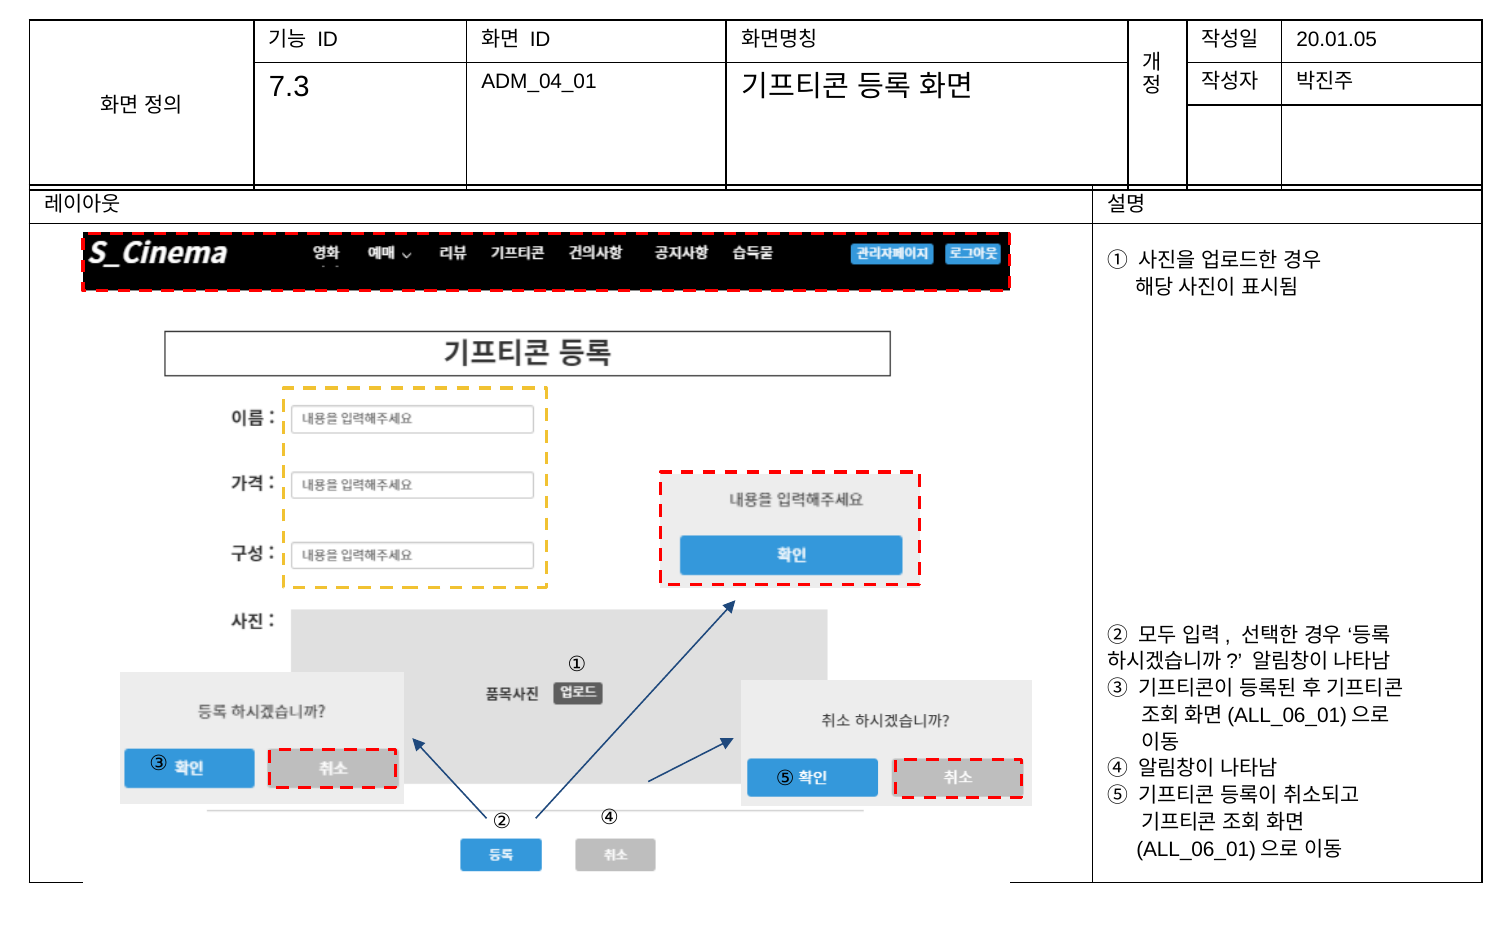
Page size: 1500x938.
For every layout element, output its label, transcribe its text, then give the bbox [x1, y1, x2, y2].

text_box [535, 600, 736, 819]
picture [82, 231, 1032, 883]
table_header 화면 ID [467, 21, 725, 62]
table_header 화면명칭 [727, 21, 1127, 62]
table_header 개정 [1129, 21, 1186, 189]
table_cell ① 사진을 업로드한 경우 해당 사진이 표시됨 ② 모두 입력, 선택한 경우 ‘등록 하시겠습니까?’ 알림창이 나타남 ③ 기프티콘이 등록된 후 기프티콘 조회 화면(ALL_06_01)으로 이동 ④ 알림창이 나타남 ⑤ 기프티콘 등록이 취소되고 기프티콘 조회 화면 (ALL_06_01)으로 이동 [1093, 224, 1481, 882]
table_header 20.01.05 [1282, 21, 1481, 62]
table_header 작성일 [1188, 21, 1281, 62]
table_cell [1282, 106, 1481, 189]
table_cell ADM_04_01 [467, 63, 725, 189]
table_cell [1188, 106, 1281, 189]
table_cell 기프티콘 등록 화면 [727, 63, 1127, 189]
table_cell [30, 224, 1092, 882]
table_header 레이아웃 [30, 191, 1092, 223]
table_cell 7.3 [255, 63, 466, 189]
table_header 화면 정의 [30, 21, 253, 189]
table_cell 작성자 [1188, 63, 1281, 104]
table_header 설명 [1093, 191, 1481, 223]
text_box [411, 737, 487, 819]
table_header 기능 ID [255, 21, 466, 62]
table_cell 박진주 [1282, 63, 1481, 104]
